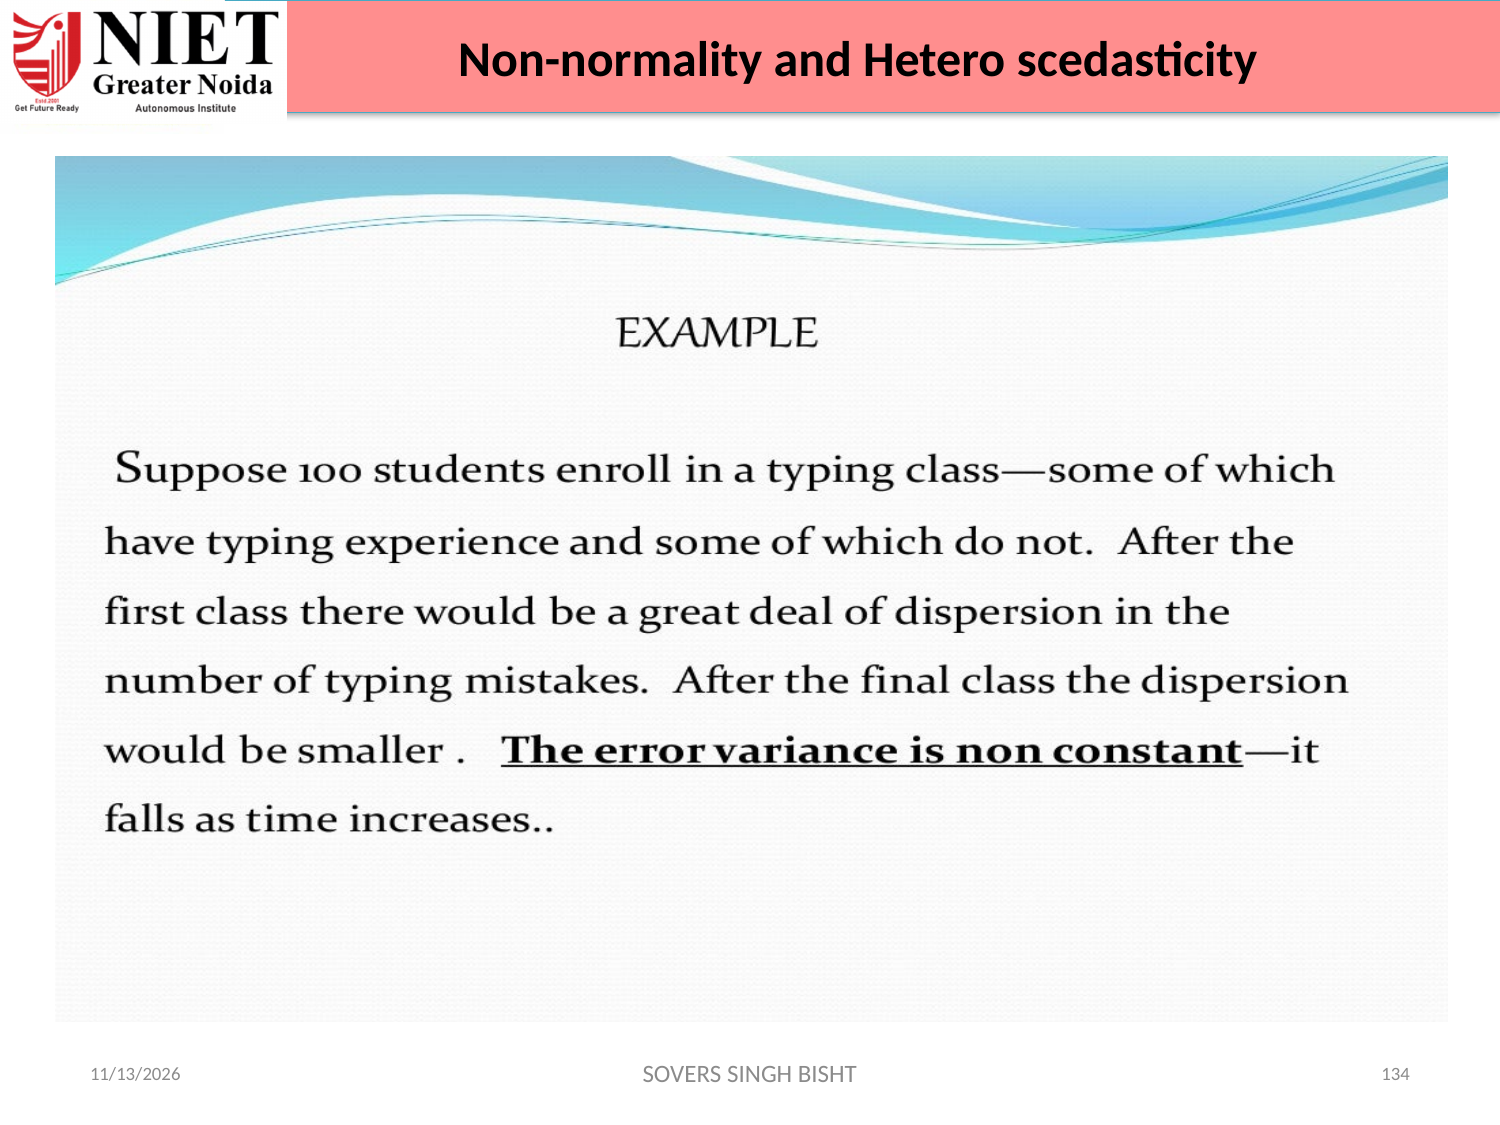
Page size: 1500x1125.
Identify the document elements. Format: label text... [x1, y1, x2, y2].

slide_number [75, 1042, 425, 1103]
slide_number 134 [1074, 1042, 1425, 1103]
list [54, 156, 1448, 1023]
text_box Non-normality and Hetero scedasticity [288, 0, 1500, 113]
footer SOVERS SINGH BISHT [512, 1042, 988, 1103]
picture [0, 0, 288, 134]
